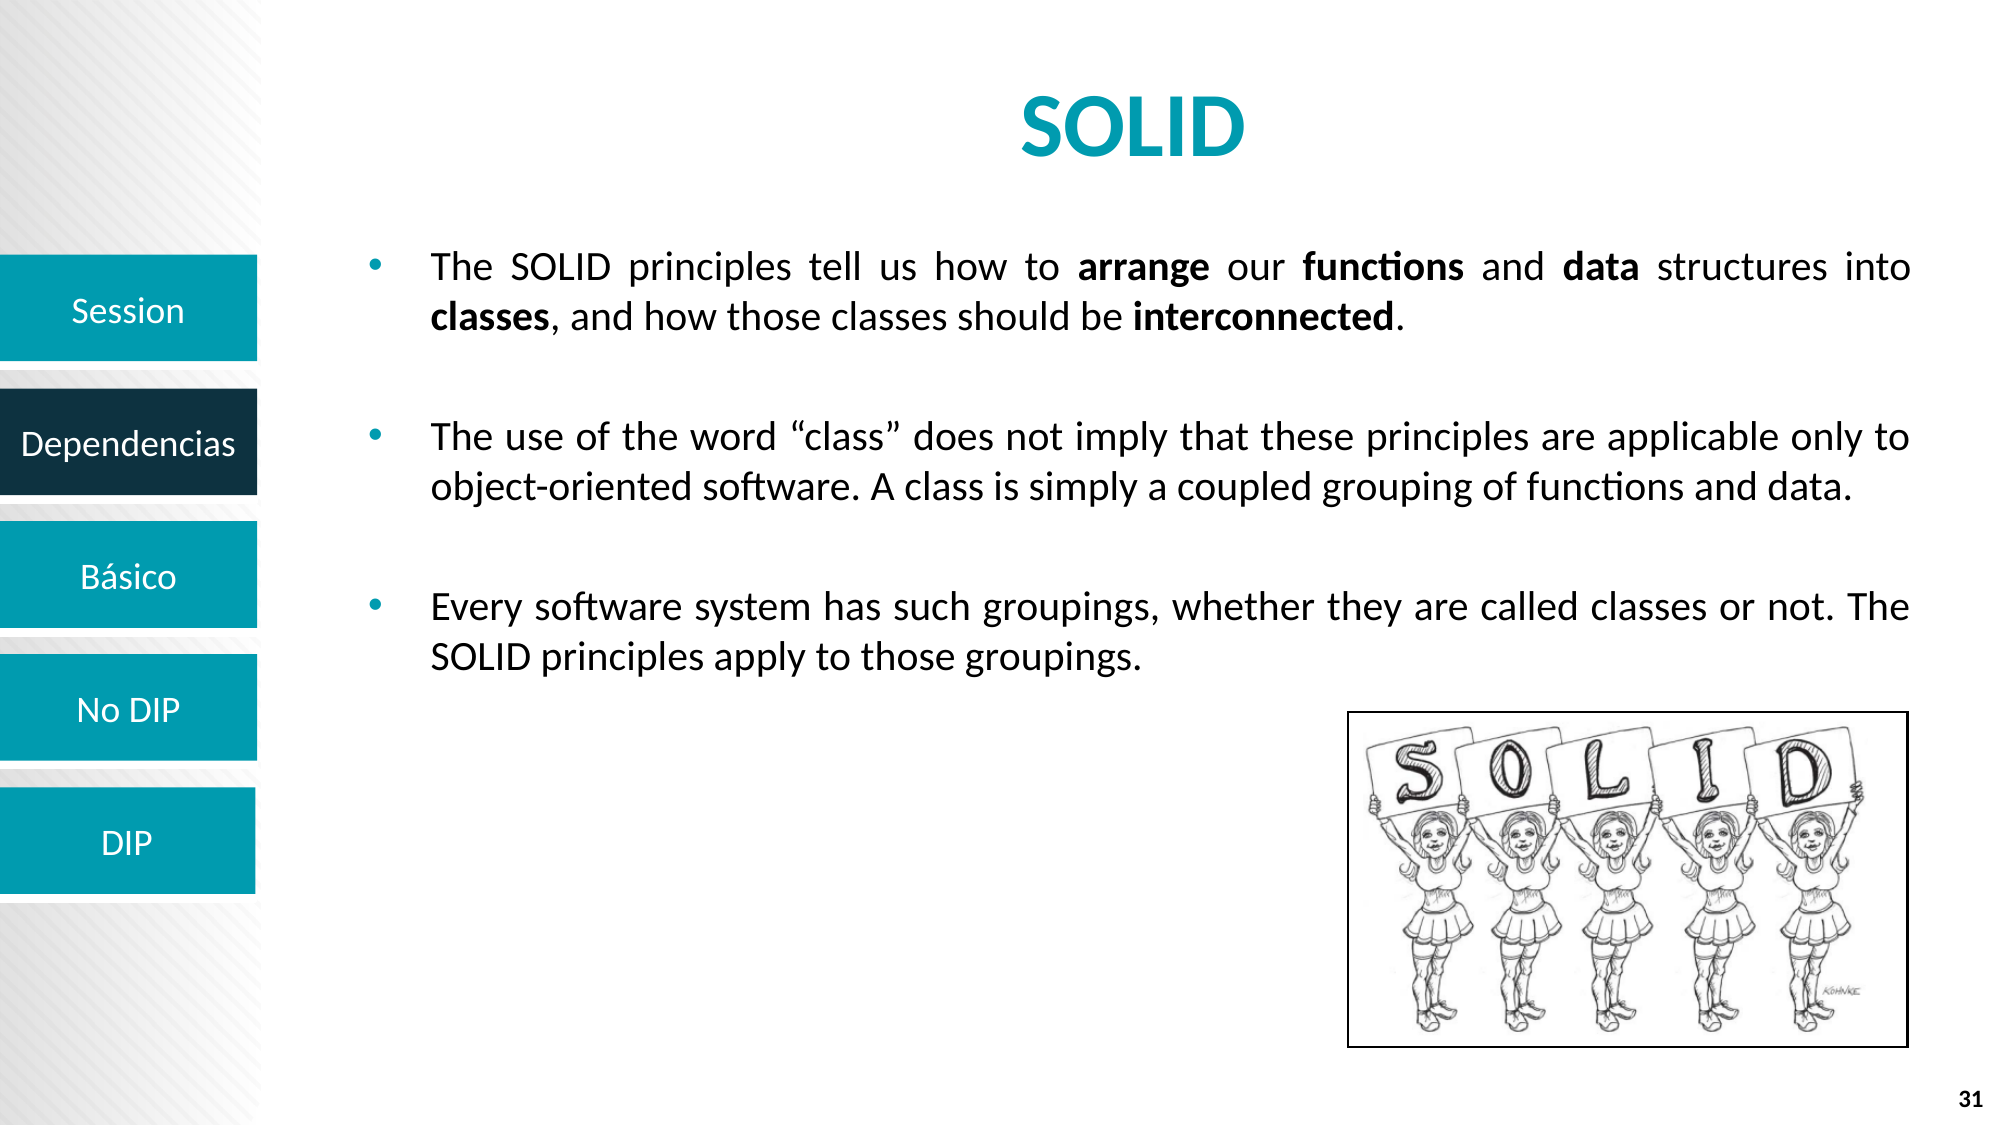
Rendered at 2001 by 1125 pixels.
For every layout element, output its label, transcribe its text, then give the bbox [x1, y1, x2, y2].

picture [1348, 712, 1907, 1046]
list The SOLID principles tell us how to arrange our functions and data structures into classes, and how those classes should be interconnected. The use of the word “class” does not imply that these principles are applicable only to object-oriented software. A class is simply a coupled grouping of functions and data. Every software system has such groupings, whether they are called classes or not. The SOLID principles apply to those groupings. [340, 231, 1927, 997]
title SOLID [340, 36, 1927, 204]
slide_number 31 [1921, 1072, 2000, 1124]
